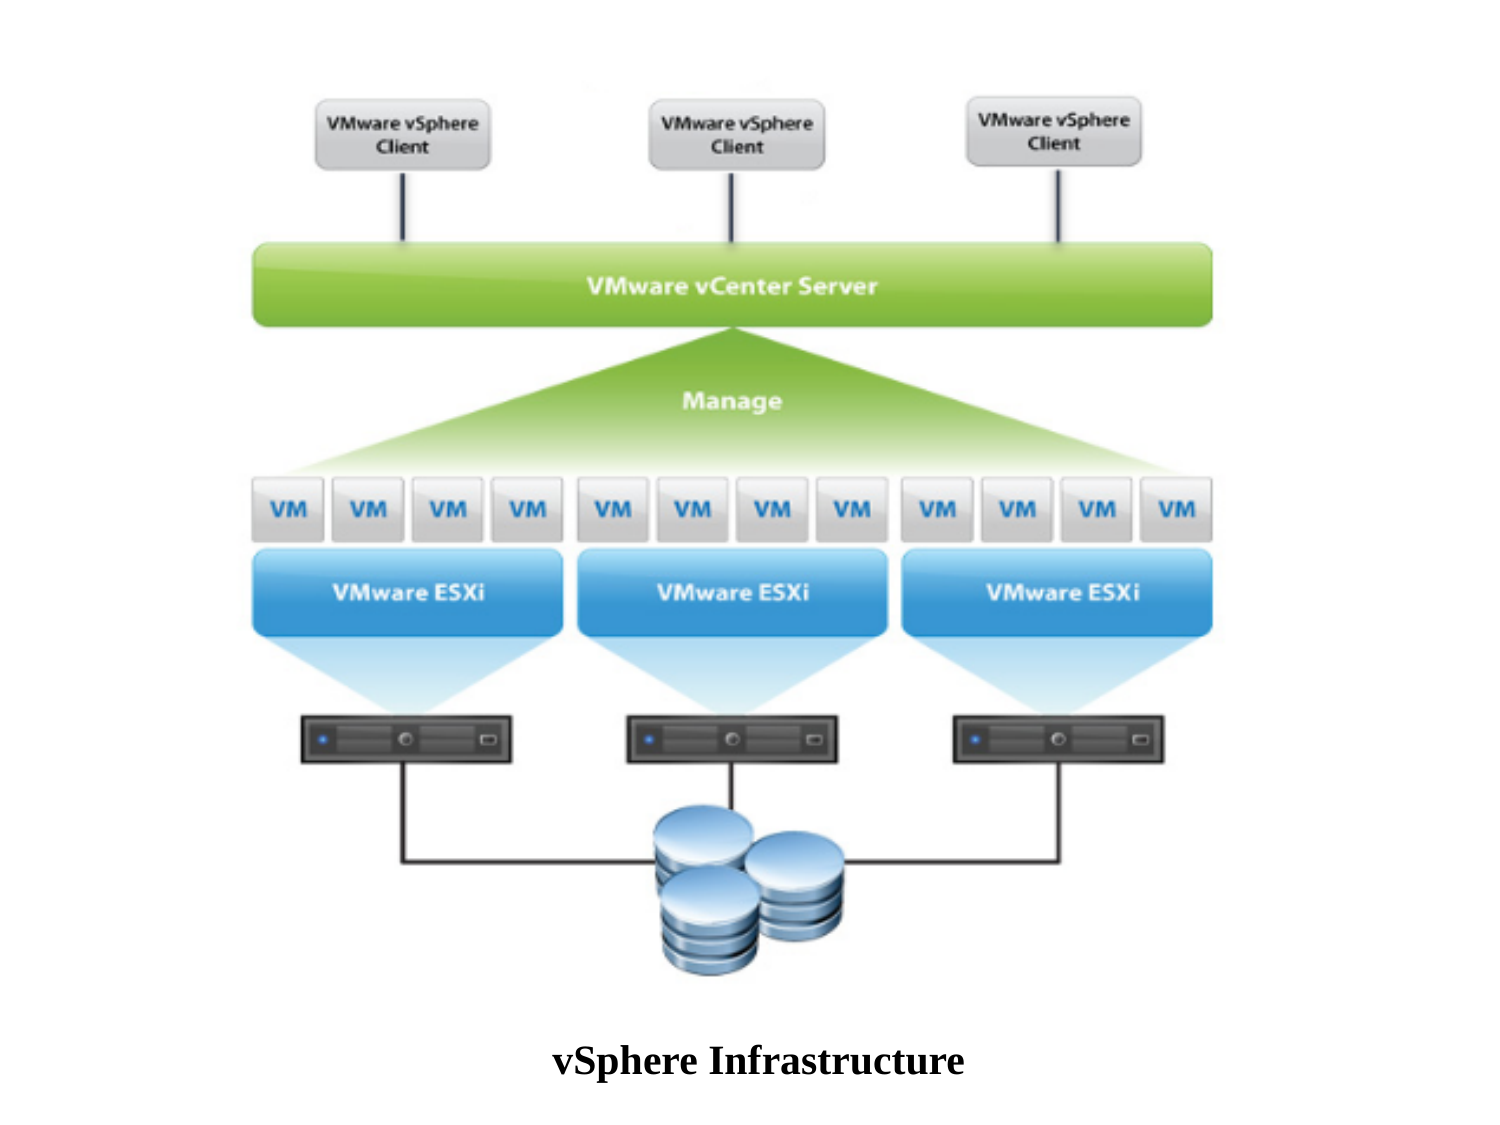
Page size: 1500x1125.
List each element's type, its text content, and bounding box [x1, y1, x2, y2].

text_box vSphere Infrastructure [537, 1025, 988, 1090]
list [37, 37, 1401, 1013]
